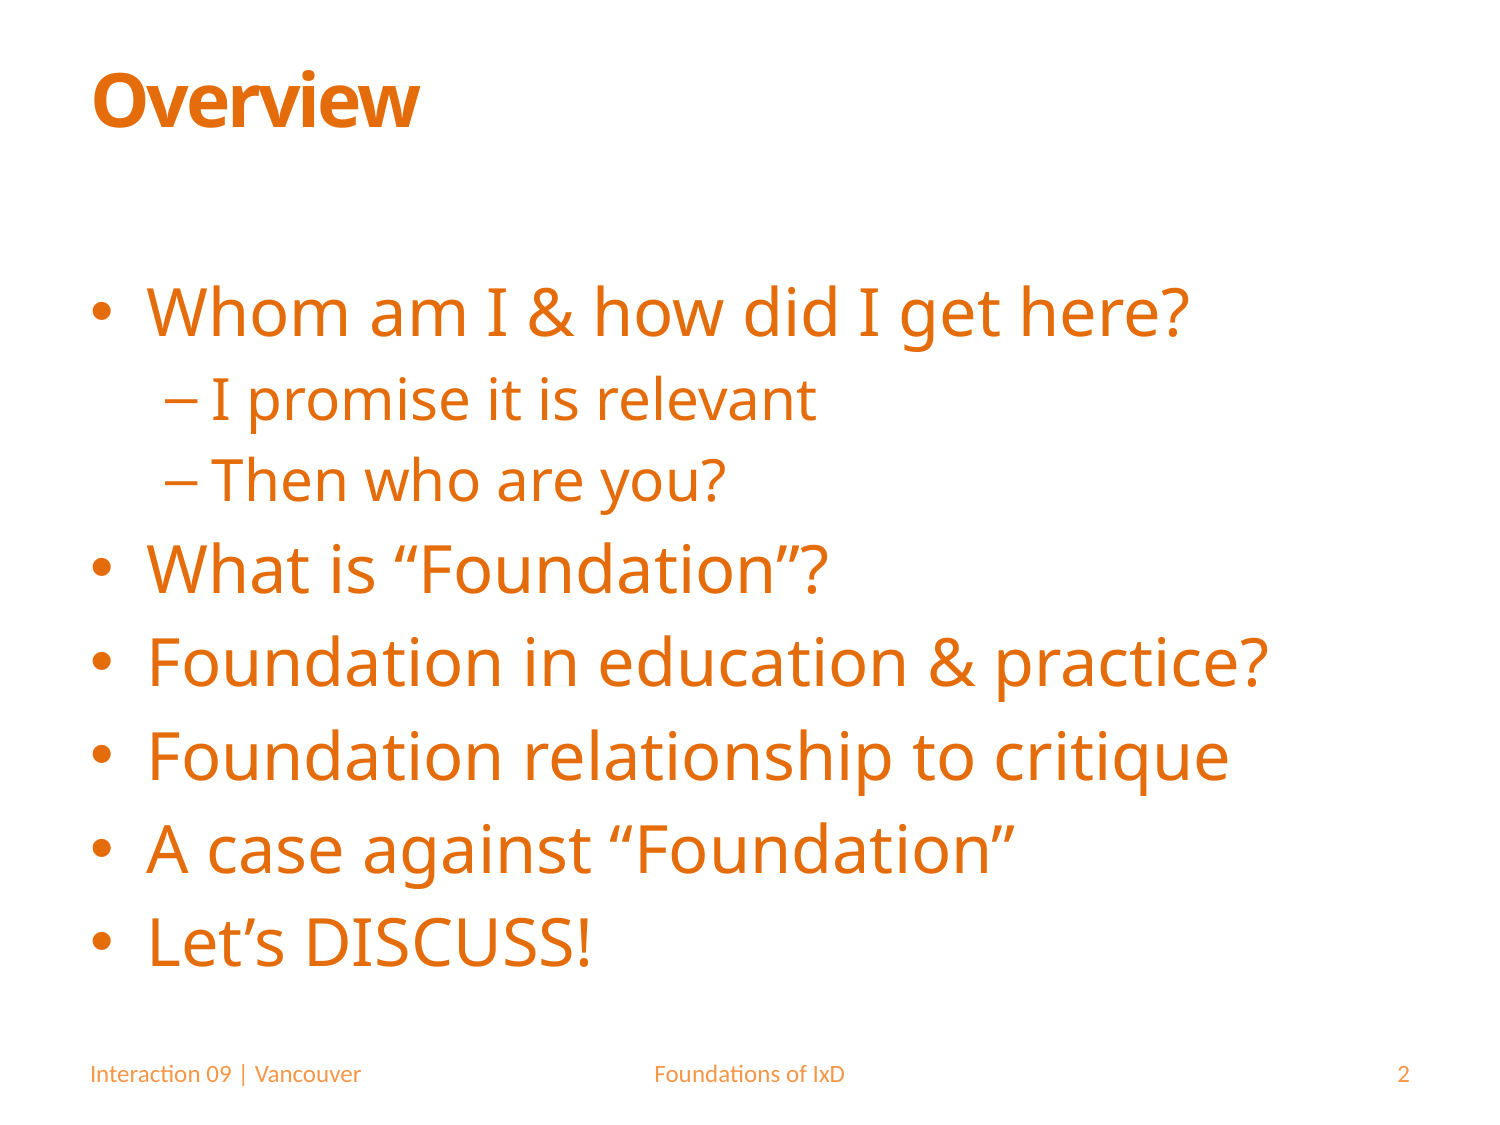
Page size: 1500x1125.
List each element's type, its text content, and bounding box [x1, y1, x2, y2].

slide_number 2 [1074, 1042, 1425, 1103]
footer Foundations of IxD [512, 1042, 988, 1103]
slide_number Interaction 09 | Vancouver [75, 1042, 425, 1103]
title Overview [75, 45, 1425, 233]
list Whom am I & how did I get here? I promise it is relevant Then who are you? What is “Foundation”? Foundation in education & practice? Foundation relationship to critique A case against “Foundation” Let’s DISCUSS! [75, 262, 1425, 1005]
